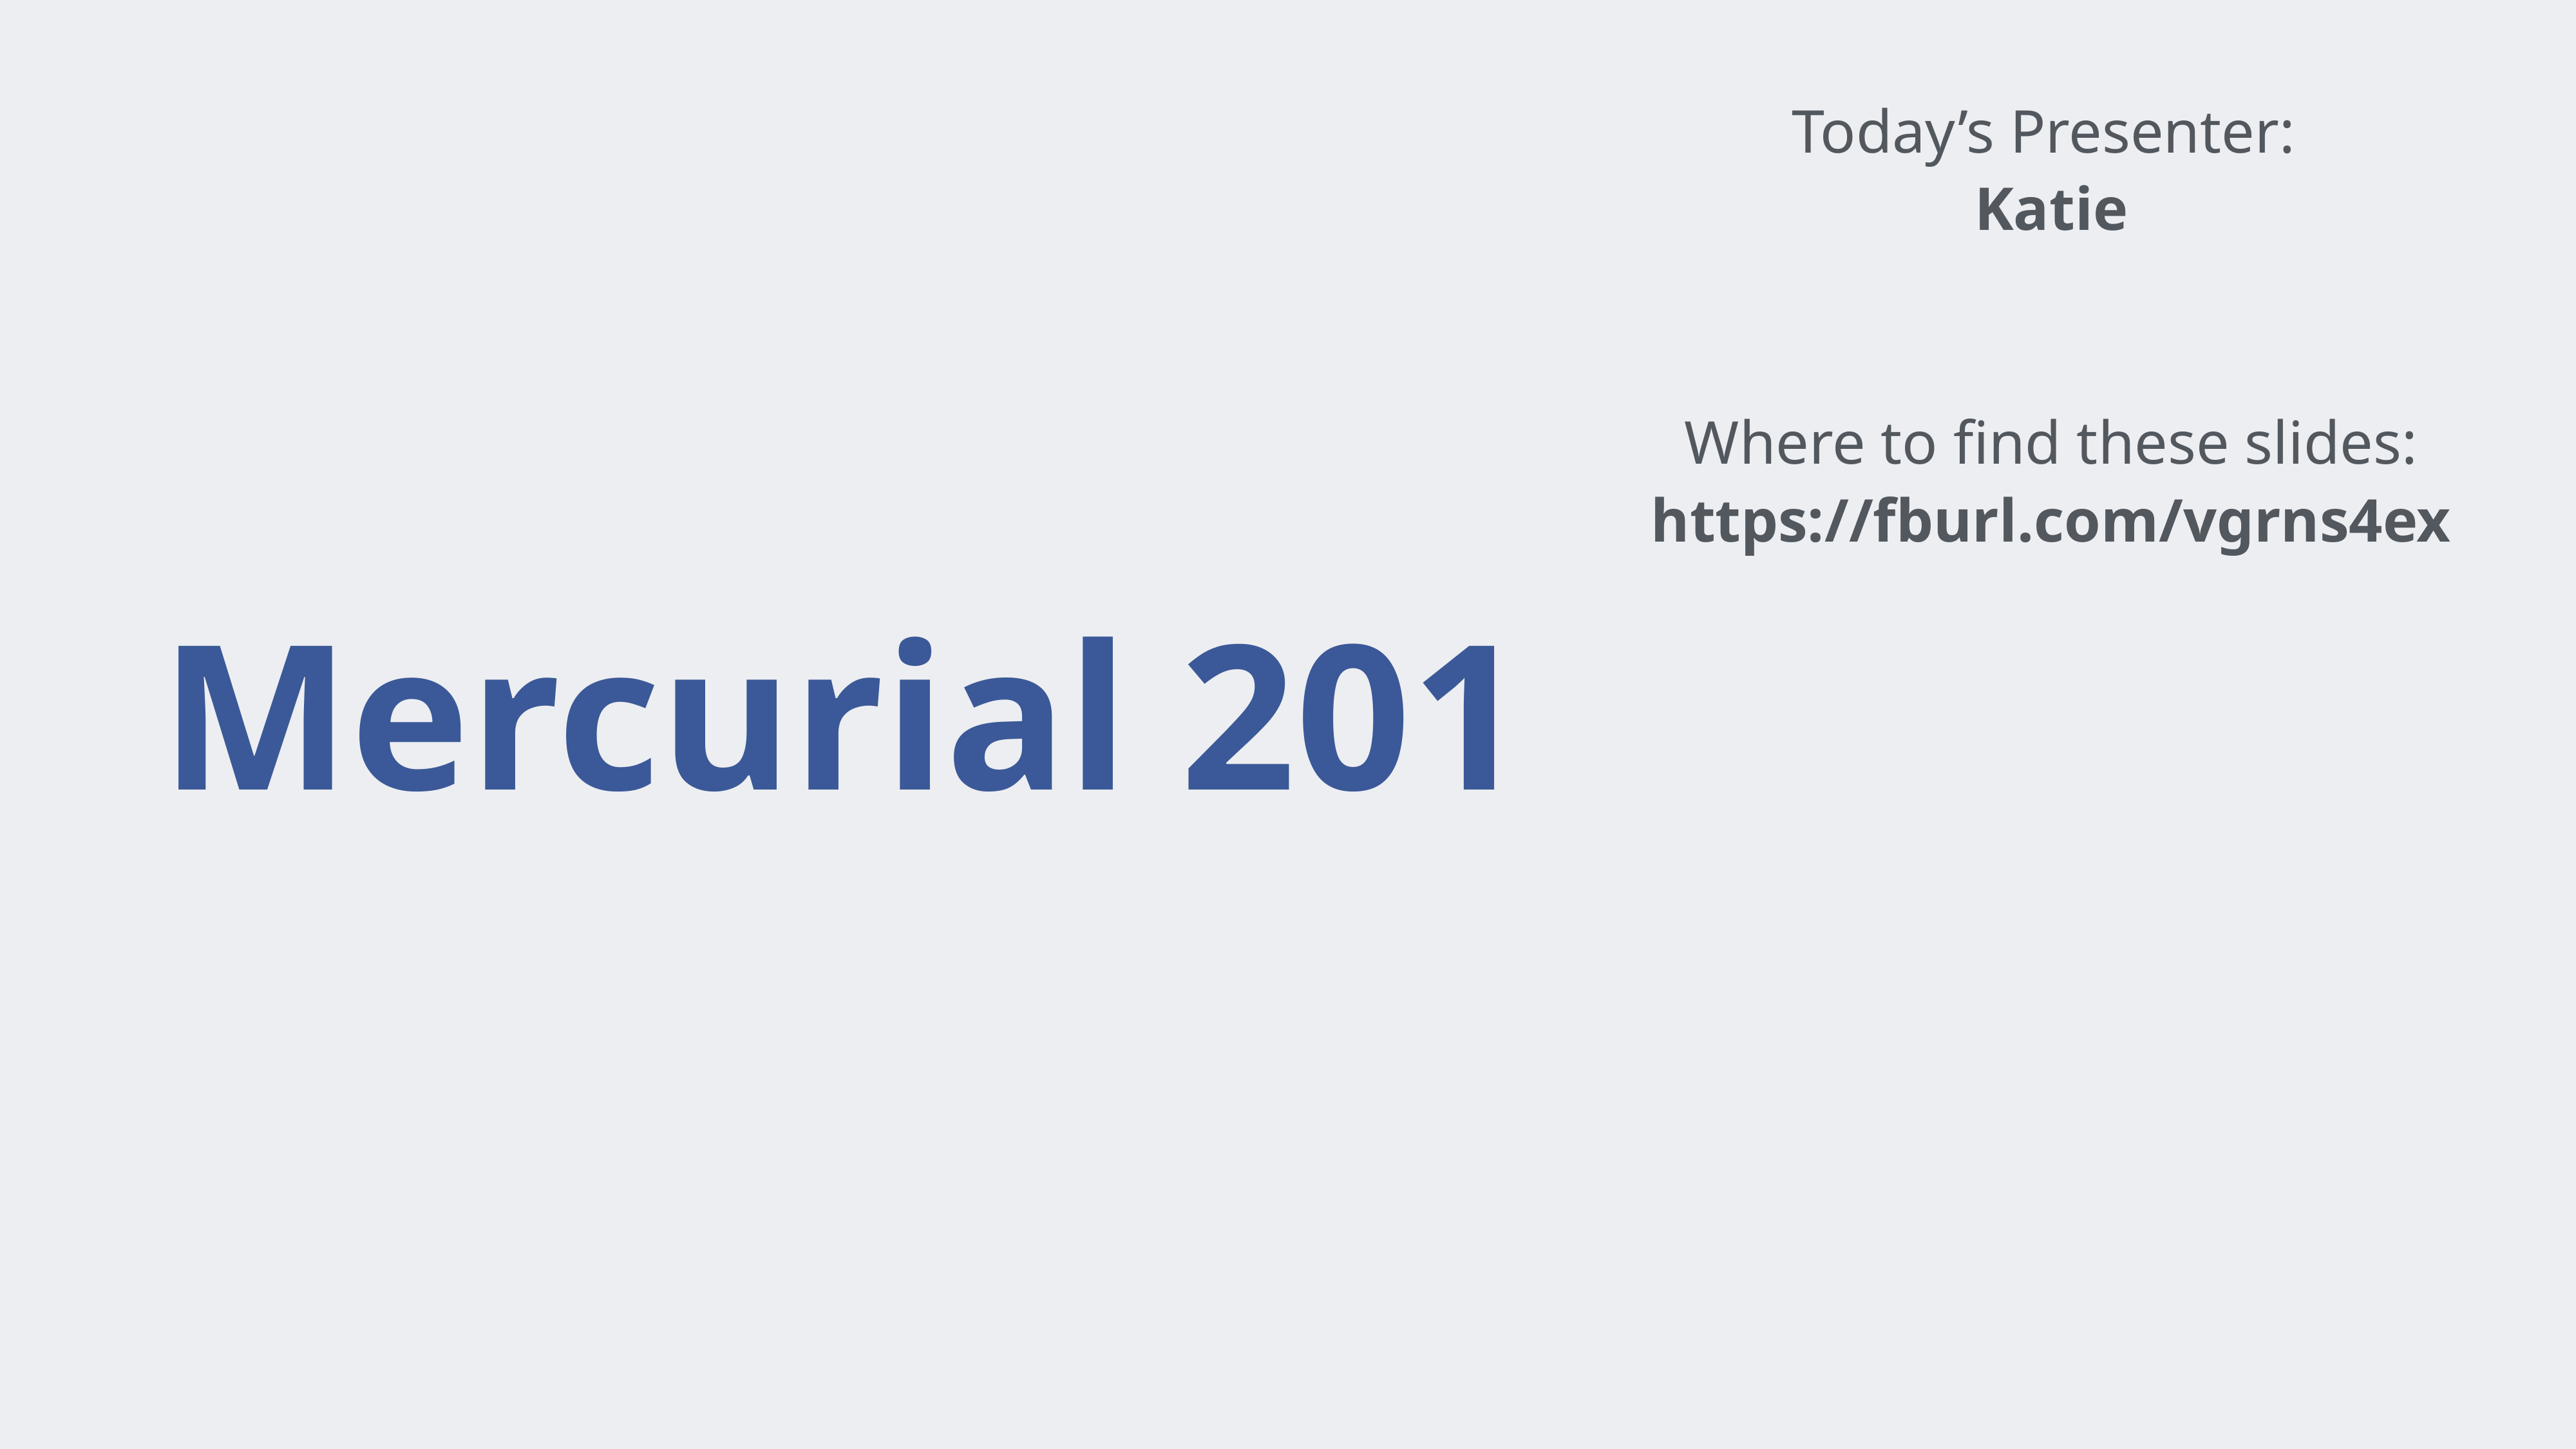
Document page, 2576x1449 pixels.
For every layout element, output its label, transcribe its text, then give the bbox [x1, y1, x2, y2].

text_box Today’s Presenter: Katie Where to find these slides: https://fburl.com/vgrns4ex [1526, 86, 2576, 554]
title Mercurial 201 [160, 588, 2415, 783]
